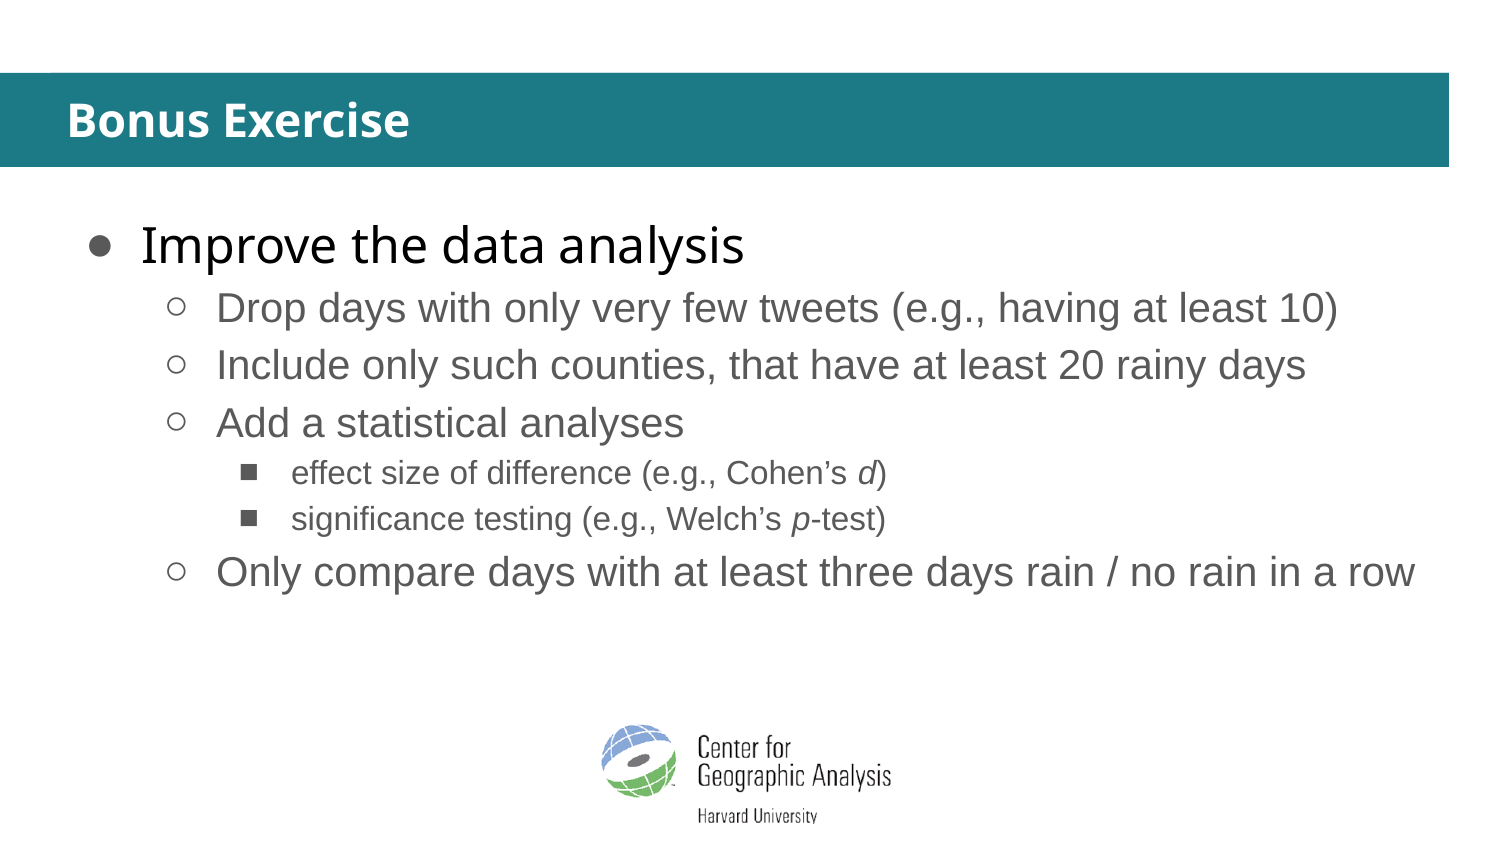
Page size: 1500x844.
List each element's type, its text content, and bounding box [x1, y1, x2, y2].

picture [601, 722, 891, 824]
title Bonus Exercise [51, 72, 1449, 167]
list Improve the data analysis Drop days with only very few tweets (e.g., having at least 10) Include only such counties, that have at least 20 rainy days Add a statistical analyses effect size of difference (e.g., Cohen’s d) significance testing (e.g., Welch’s p-test) Only compare days with at least three days rain / no rain in a row [51, 189, 1449, 701]
